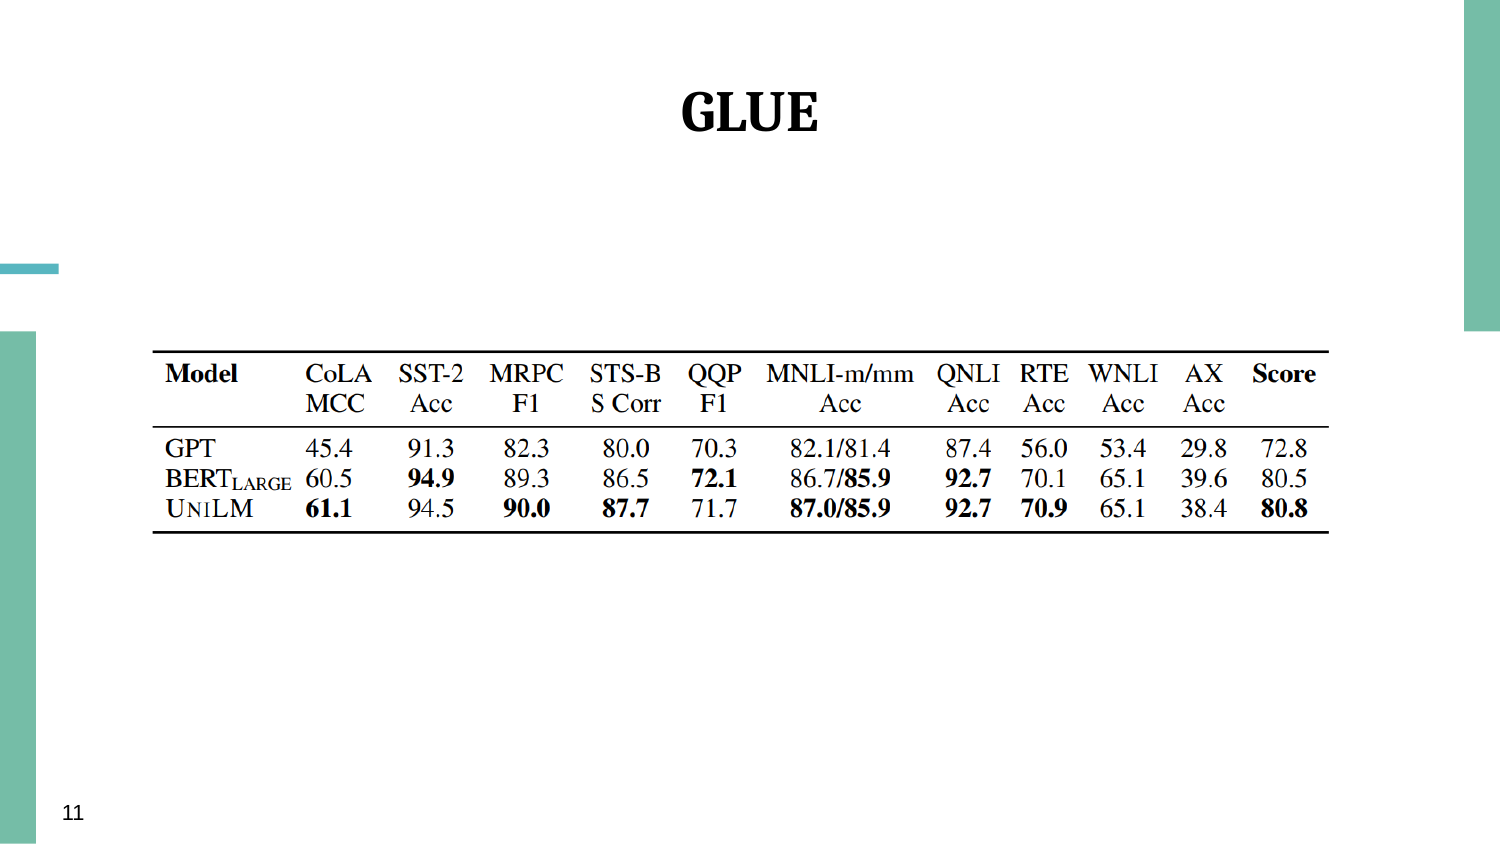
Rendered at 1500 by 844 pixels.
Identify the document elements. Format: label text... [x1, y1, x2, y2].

title GLUE [124, 61, 1376, 156]
picture [140, 336, 1360, 538]
